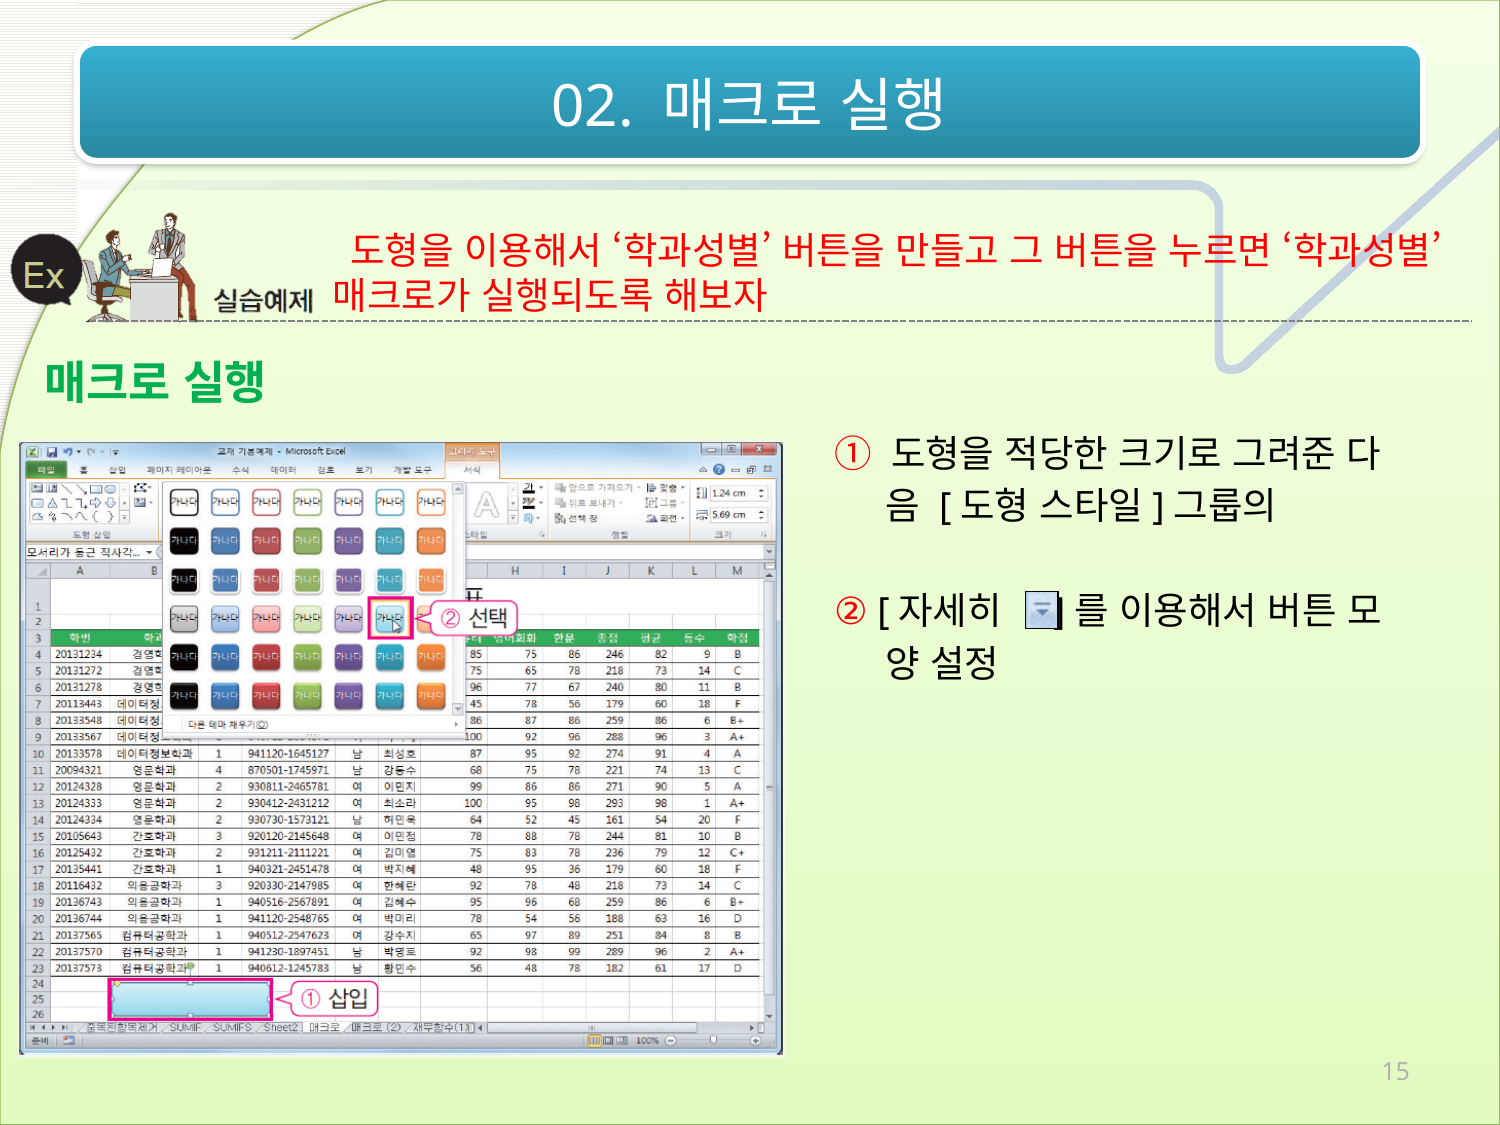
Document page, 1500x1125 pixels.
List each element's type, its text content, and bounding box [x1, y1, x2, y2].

picture [5, 207, 319, 329]
picture [1025, 591, 1058, 628]
title 02. 매크로 실행 [75, 45, 1424, 161]
slide_number 15 [1074, 1042, 1425, 1103]
picture [17, 439, 786, 1059]
list ① 도형을 적당한 크기로 그려준 다 음 [도형 스타일]그룹의 ② [자세히 ]를 이용해서 버튼 모 양 설정 [819, 422, 1447, 1024]
text_box 매크로 실행 [29, 346, 750, 421]
text_box 도형을 이용해서 ‘학과성별’ 버튼을 만들고 그 버튼을 누르면 ‘학과성별’ 매크로가 실행되도록 해보자 [323, 219, 1483, 321]
